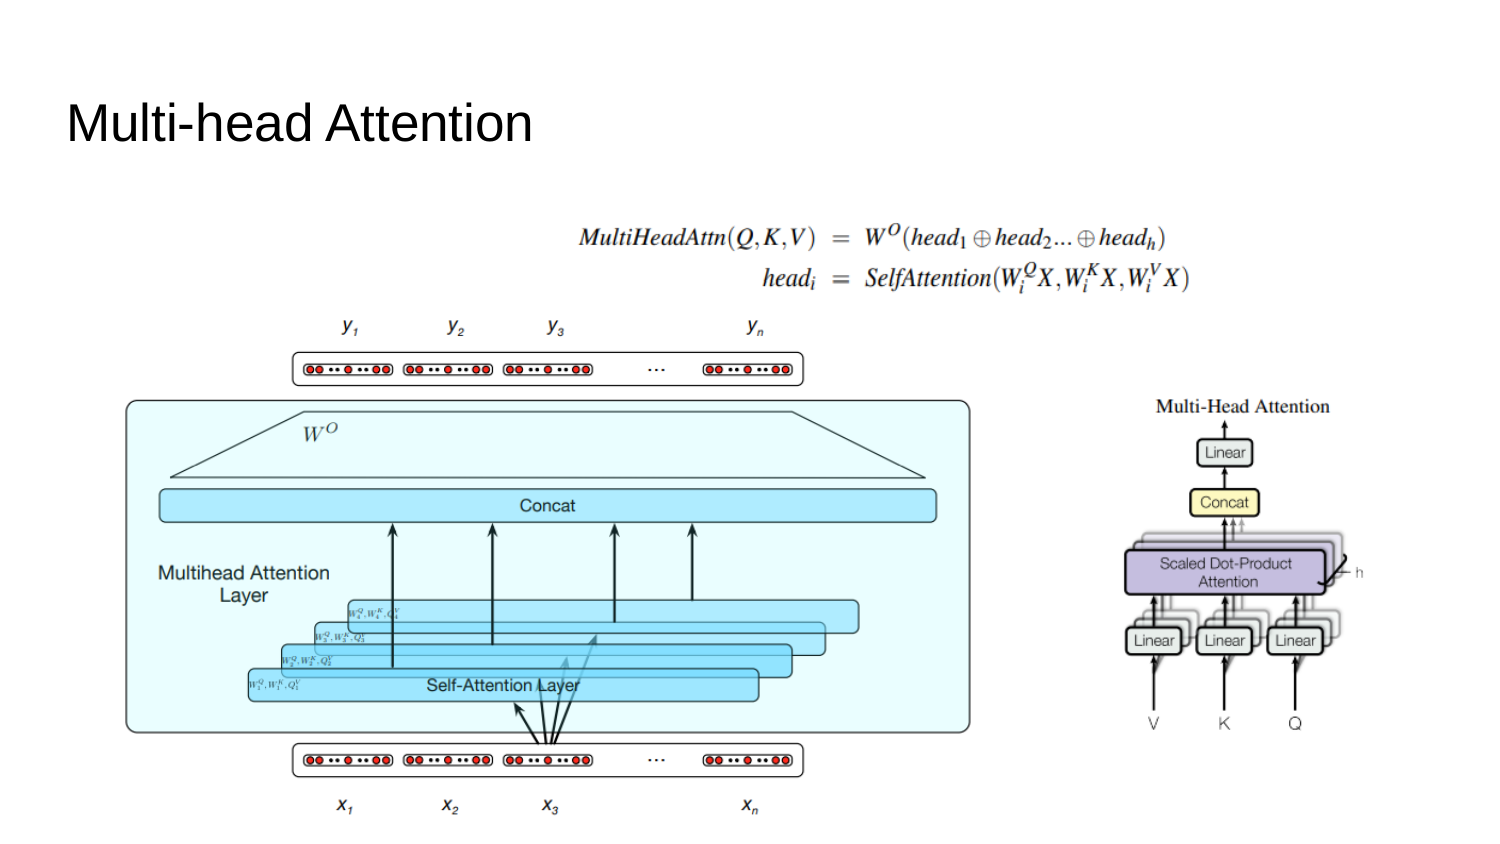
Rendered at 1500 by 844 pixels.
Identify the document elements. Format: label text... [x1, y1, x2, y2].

picture [118, 205, 1215, 824]
title Multi-head Attention [51, 72, 1449, 167]
picture [1070, 371, 1382, 743]
